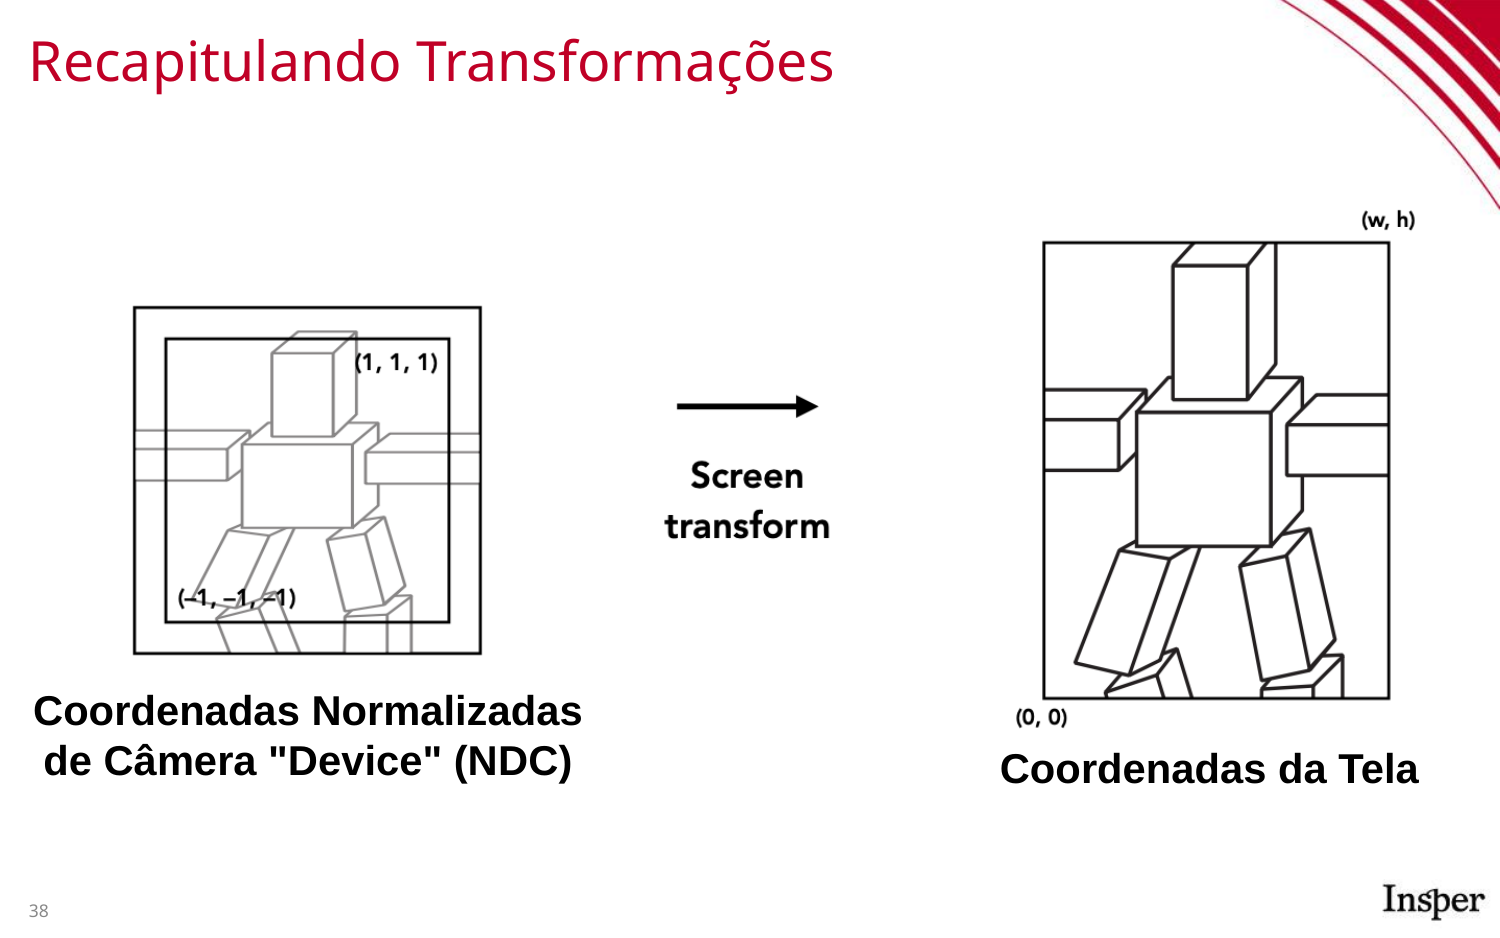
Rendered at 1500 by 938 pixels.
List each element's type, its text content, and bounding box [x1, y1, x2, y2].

slide_number 38 [0, 887, 78, 938]
text_box Coordenadas Normalizadas de Câmera "Device" (NDC) [15, 676, 601, 793]
picture [127, 0, 1500, 938]
title Recapitulando Transformações [13, 18, 1397, 104]
text_box Coordenadas da Tela [983, 734, 1436, 800]
